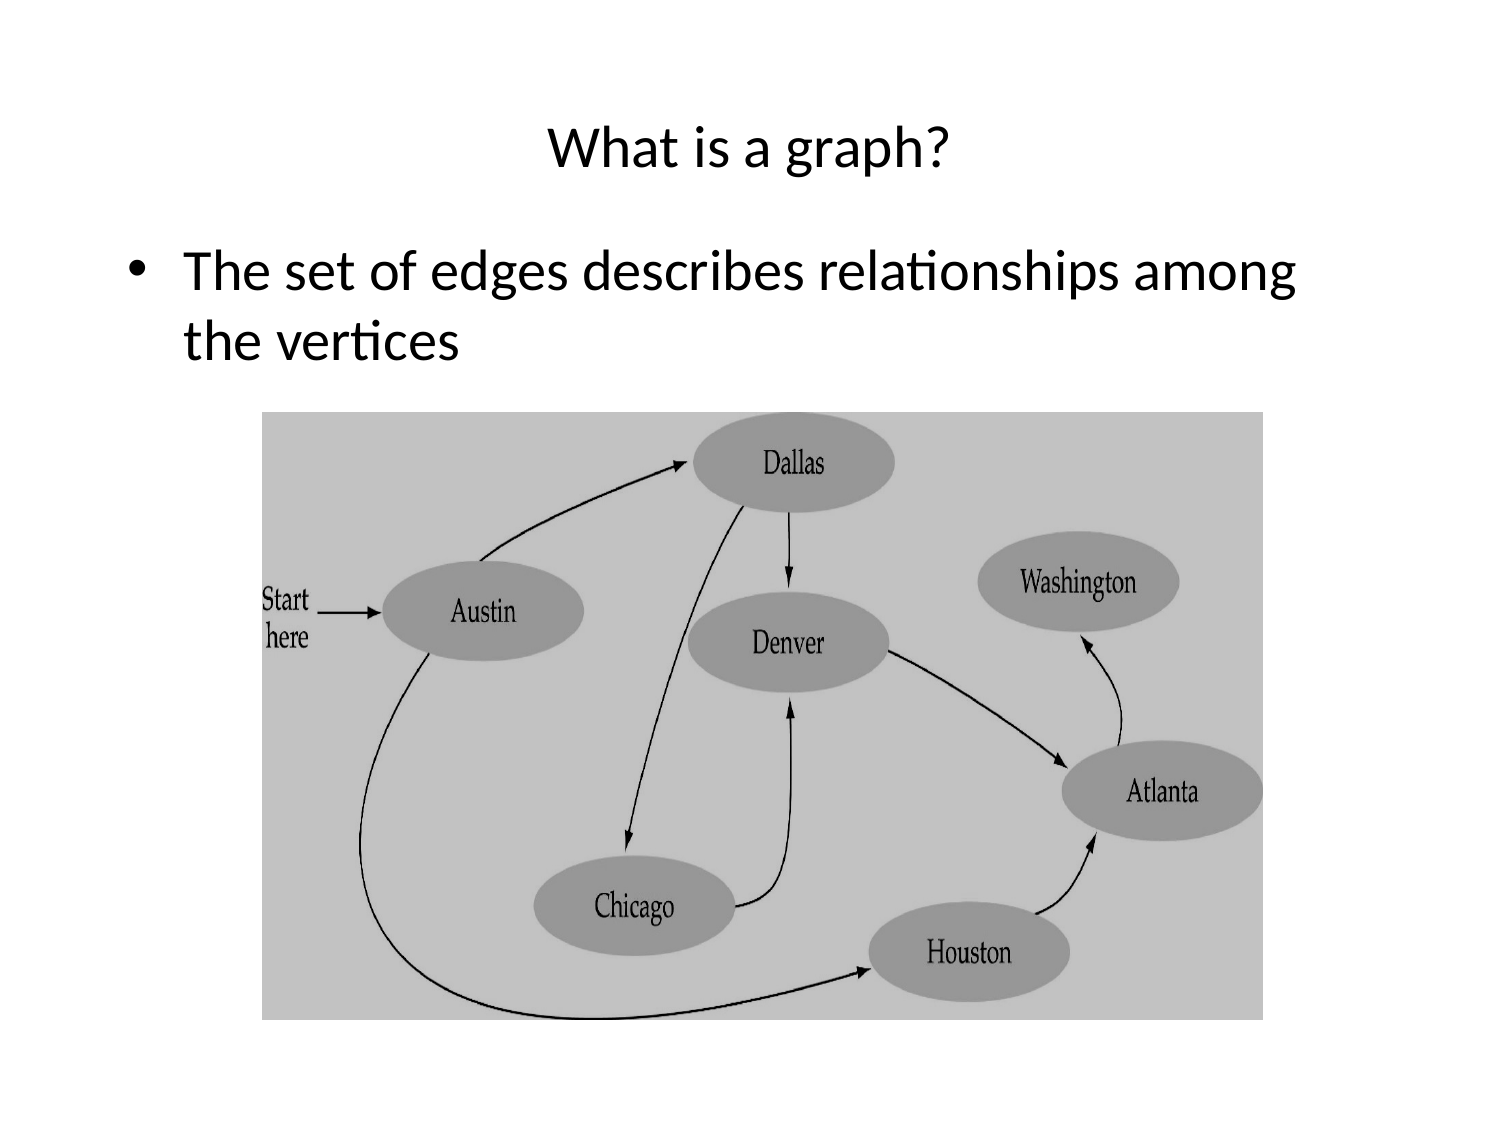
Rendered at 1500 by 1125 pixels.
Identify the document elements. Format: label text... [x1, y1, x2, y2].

list The set of edges describes relationships among the vertices [112, 224, 1388, 613]
picture [262, 412, 1263, 1020]
title What is a graph? [112, 99, 1388, 188]
